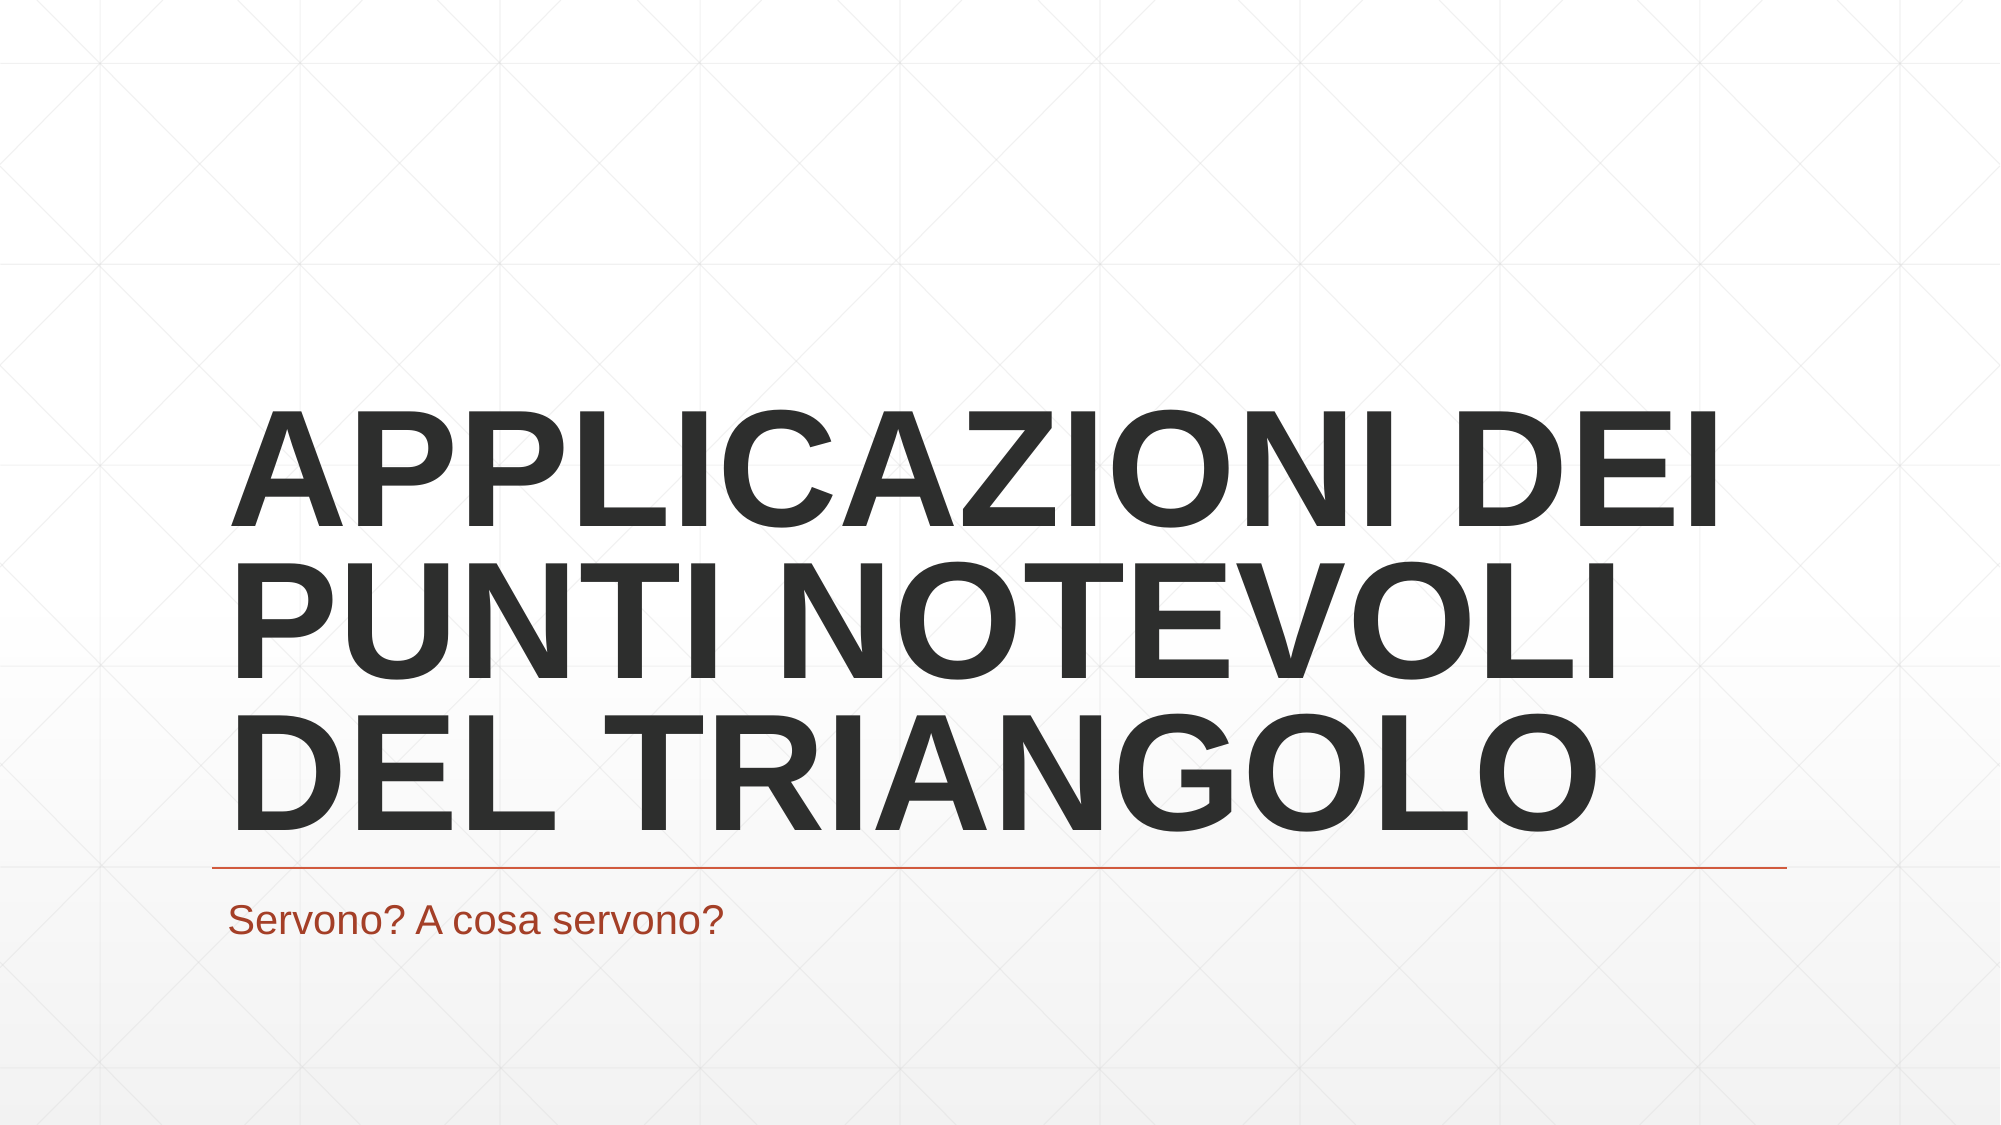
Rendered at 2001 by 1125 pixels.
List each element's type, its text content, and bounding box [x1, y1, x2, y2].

title APPLICAZIONI DEI PUNTI NOTEVOLI DEL TRIANGOLO [212, 212, 1788, 869]
subtitle Servono? A cosa servono? [212, 891, 1788, 967]
